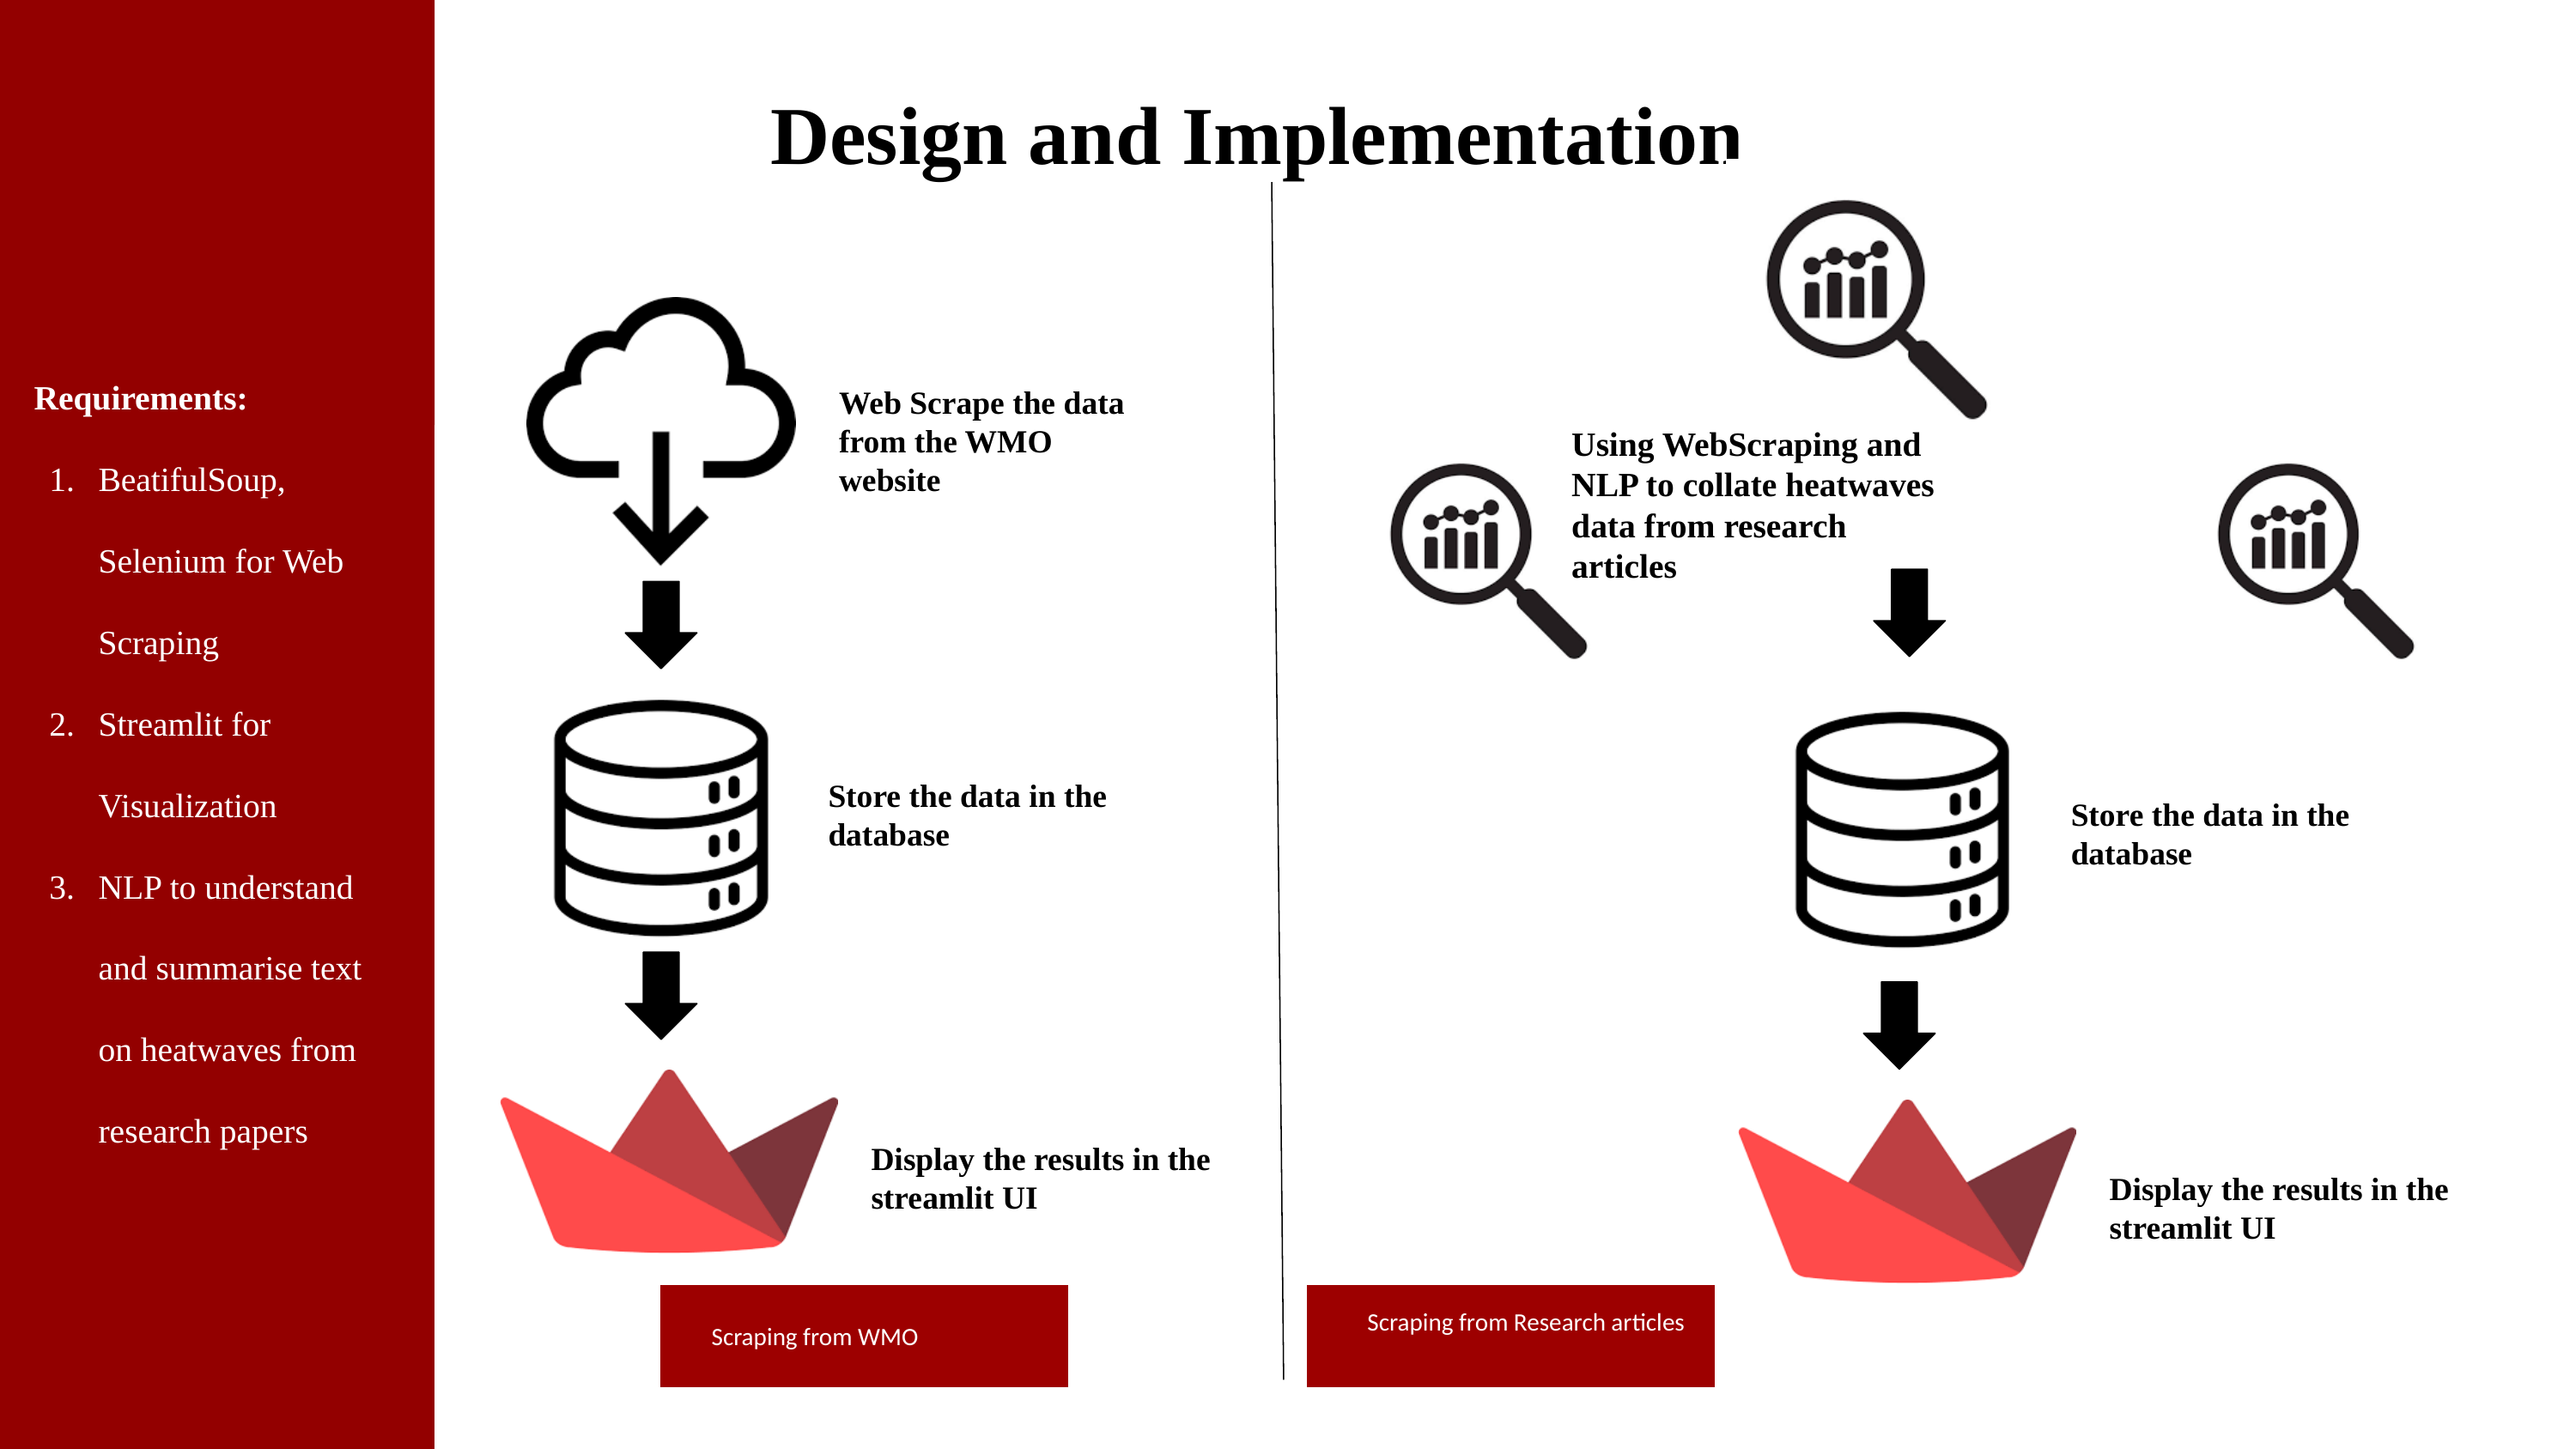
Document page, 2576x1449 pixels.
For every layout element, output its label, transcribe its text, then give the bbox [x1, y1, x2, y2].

text_box Display the results in the streamlit UI [2096, 1155, 2489, 1229]
text_box [625, 581, 697, 669]
text_box [1307, 1285, 1716, 1388]
text_box [660, 1285, 1069, 1388]
picture [1354, 427, 1624, 696]
picture [526, 297, 796, 567]
picture [1768, 695, 2038, 965]
picture [1738, 1099, 2076, 1285]
text_box [1874, 569, 1946, 657]
text_box Using WebScraping and NLP to collate heatwaves data from research articles [1558, 409, 1952, 483]
picture [500, 1070, 838, 1255]
text_box Scraping from WMO [698, 1307, 1044, 1396]
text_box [1271, 181, 1285, 1380]
text_box [1863, 981, 1935, 1070]
text_box Display the results in the streamlit UI [858, 1125, 1251, 1199]
picture [1726, 159, 2029, 462]
text_box Store the data in the database [2057, 781, 2451, 855]
text_box [625, 961, 697, 1040]
text_box Scraping from Research articles [1354, 1292, 1700, 1380]
text_box Web Scrape the data from the WMO website [826, 369, 1159, 444]
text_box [0, 0, 435, 1449]
picture [2182, 427, 2451, 696]
text_box Design and Implementation [441, 45, 2122, 181]
text_box Store the data in the database [815, 762, 1208, 837]
picture [526, 683, 796, 953]
